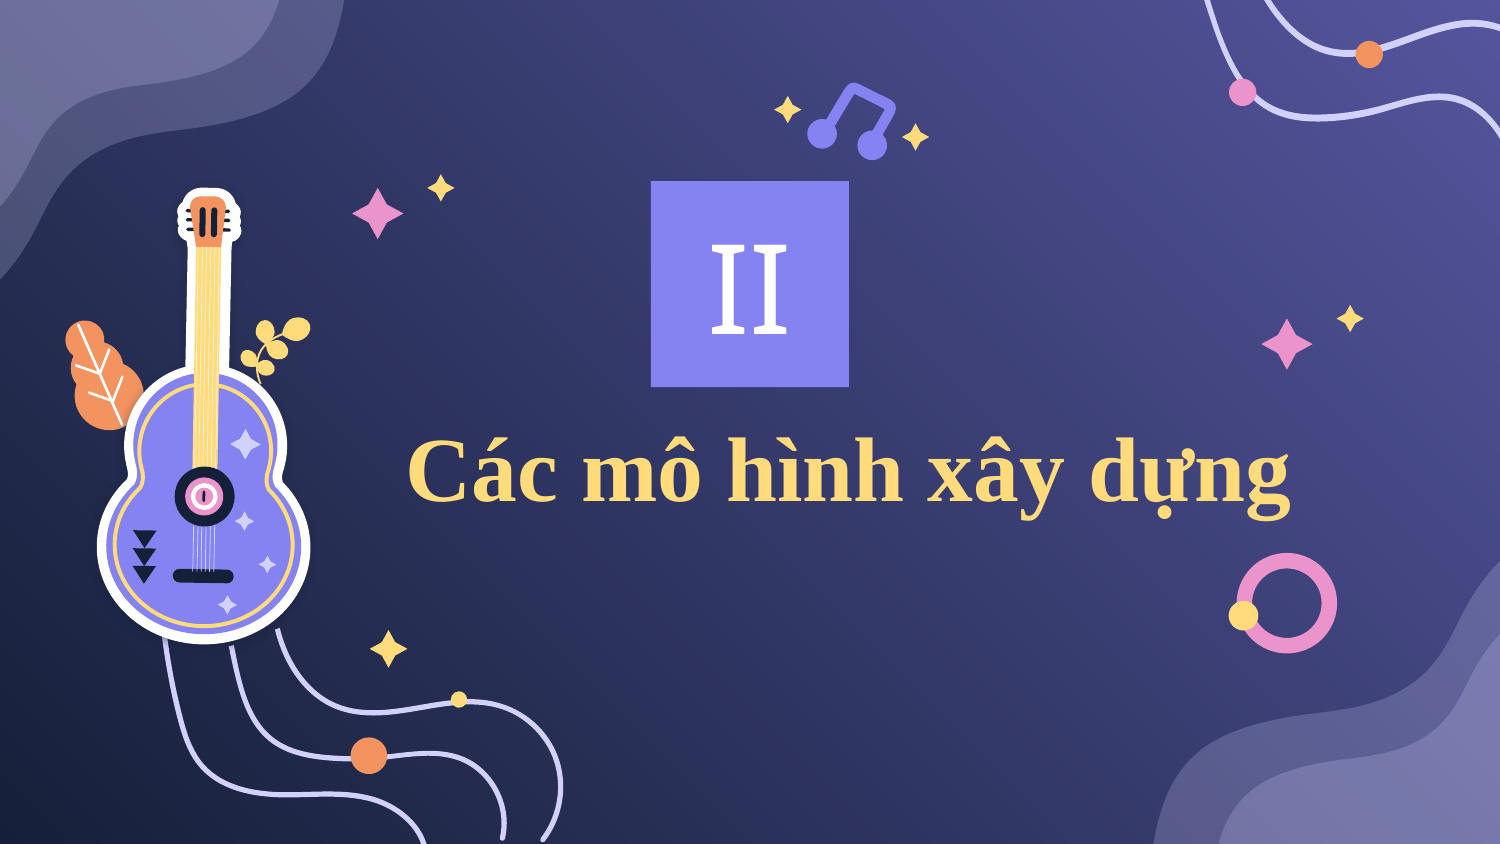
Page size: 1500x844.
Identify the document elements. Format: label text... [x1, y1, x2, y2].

text_box [427, 174, 455, 202]
title Các mô hình xây dựng [357, 396, 1364, 535]
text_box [1216, 533, 1357, 674]
title II [650, 181, 849, 388]
text_box [901, 123, 930, 151]
text_box [1336, 304, 1364, 333]
text_box [807, 82, 896, 161]
text_box [357, 187, 404, 240]
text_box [0, 189, 353, 665]
text_box [774, 95, 802, 124]
text_box [1261, 318, 1313, 370]
